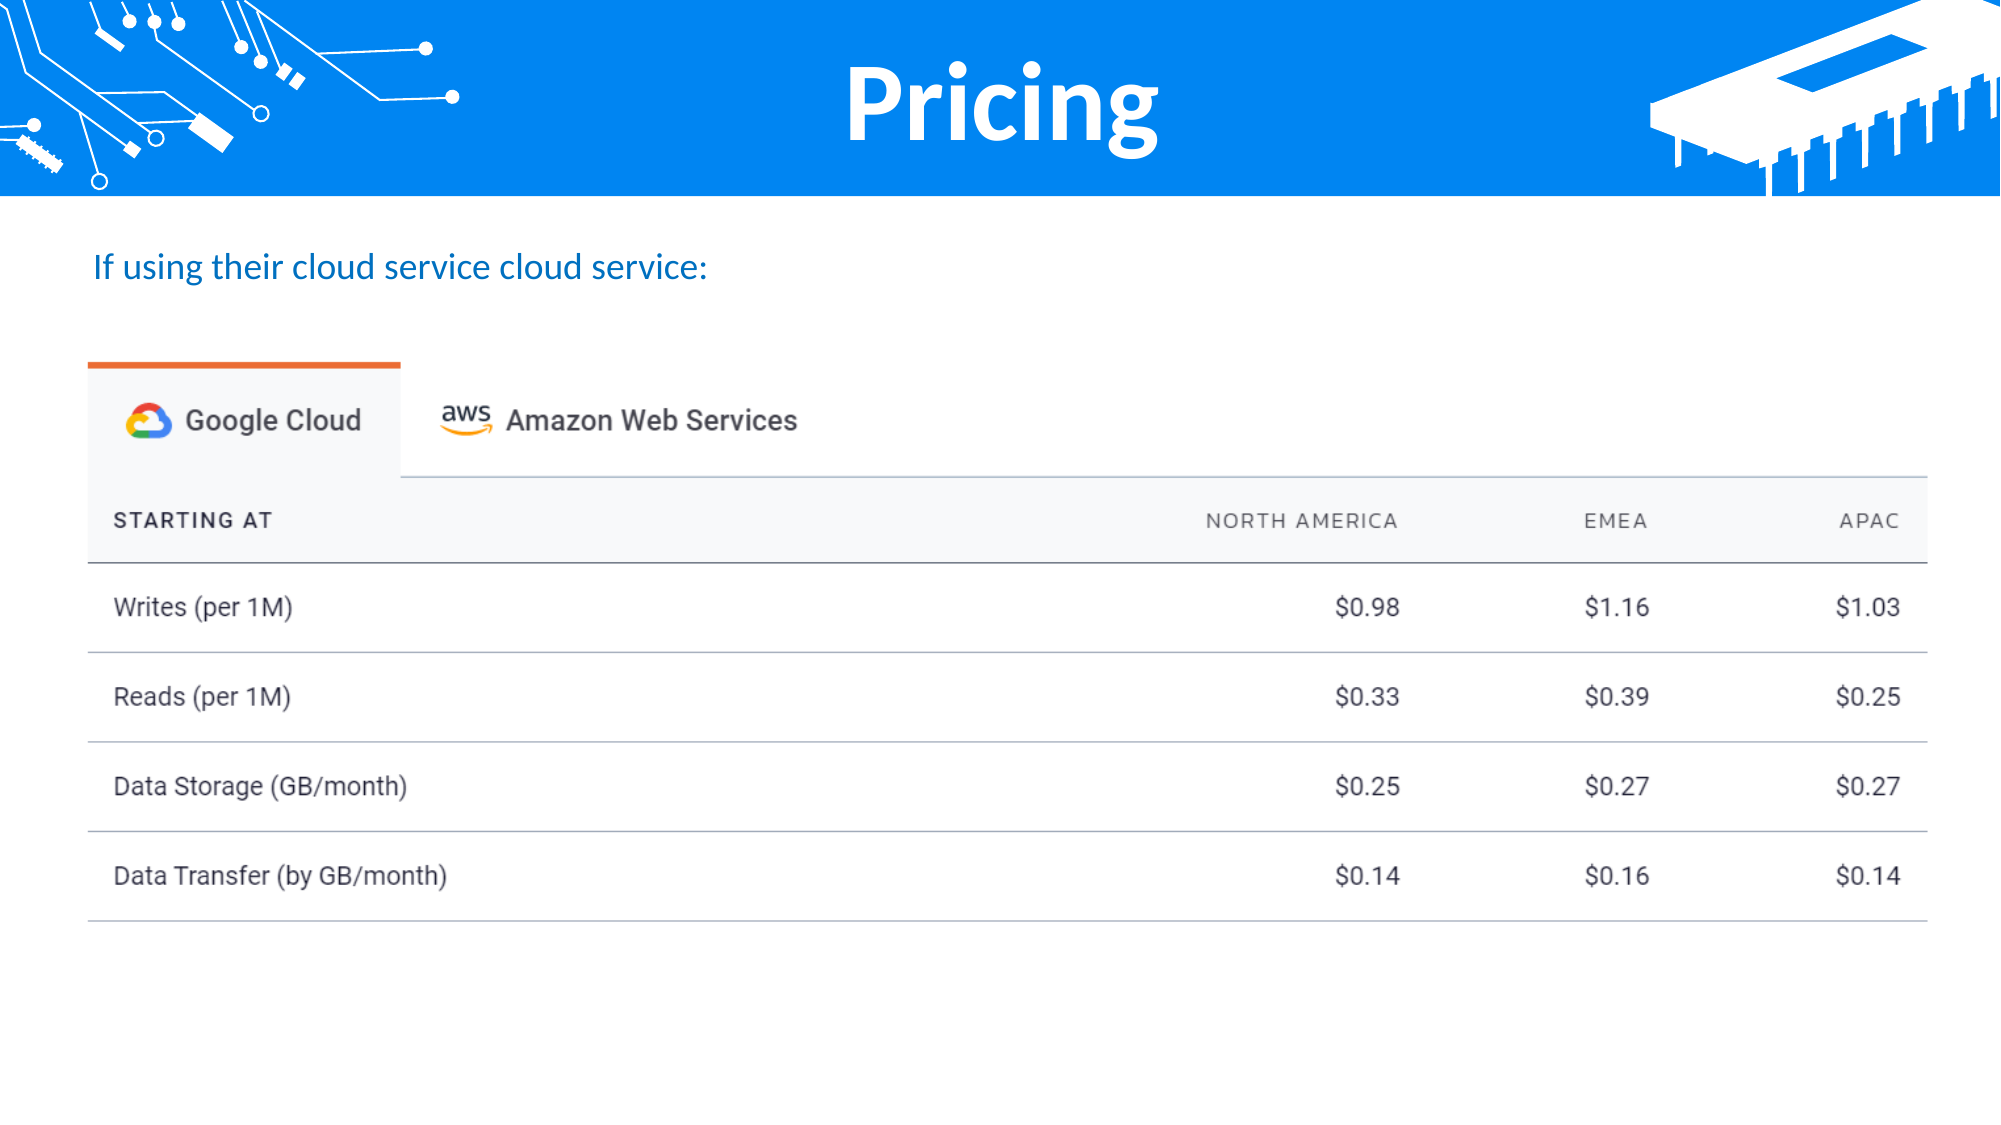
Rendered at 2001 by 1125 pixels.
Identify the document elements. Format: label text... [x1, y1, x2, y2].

text_box If using their cloud service cloud service: [78, 235, 759, 295]
picture [0, 295, 2000, 960]
list Pricing [53, 44, 1952, 164]
